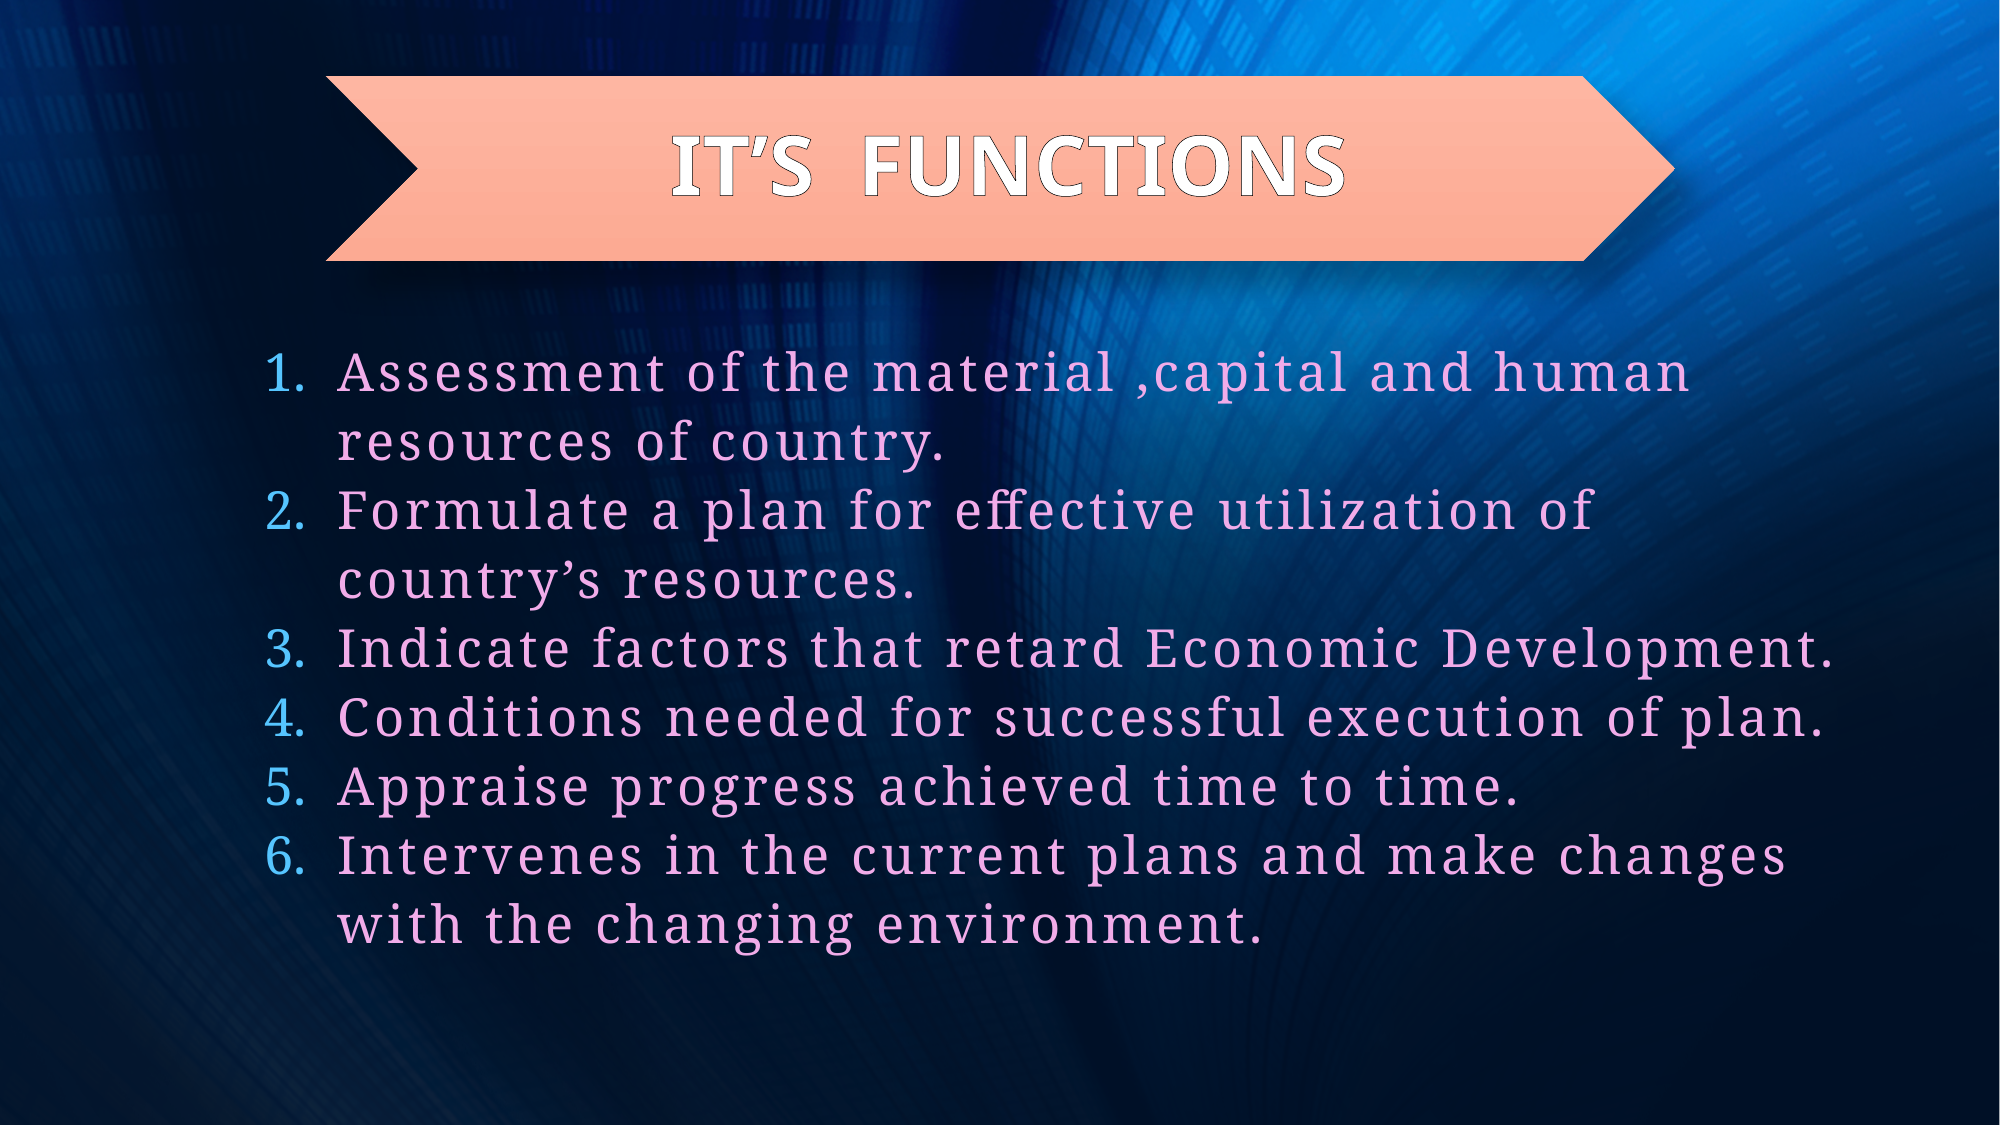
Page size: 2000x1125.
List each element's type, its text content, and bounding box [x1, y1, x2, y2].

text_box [324, 87, 1676, 250]
picture [0, 0, 2000, 1125]
list Assessment of the material ,capital and human resources of country. Formulate a plan for effective utilization of country’s resources. Indicate factors that retard Economic Development. Conditions needed for successful execution of plan. Appraise progress achieved time to time. Intervenes in the current plans and make changes with the changing environment. [249, 324, 1863, 1025]
